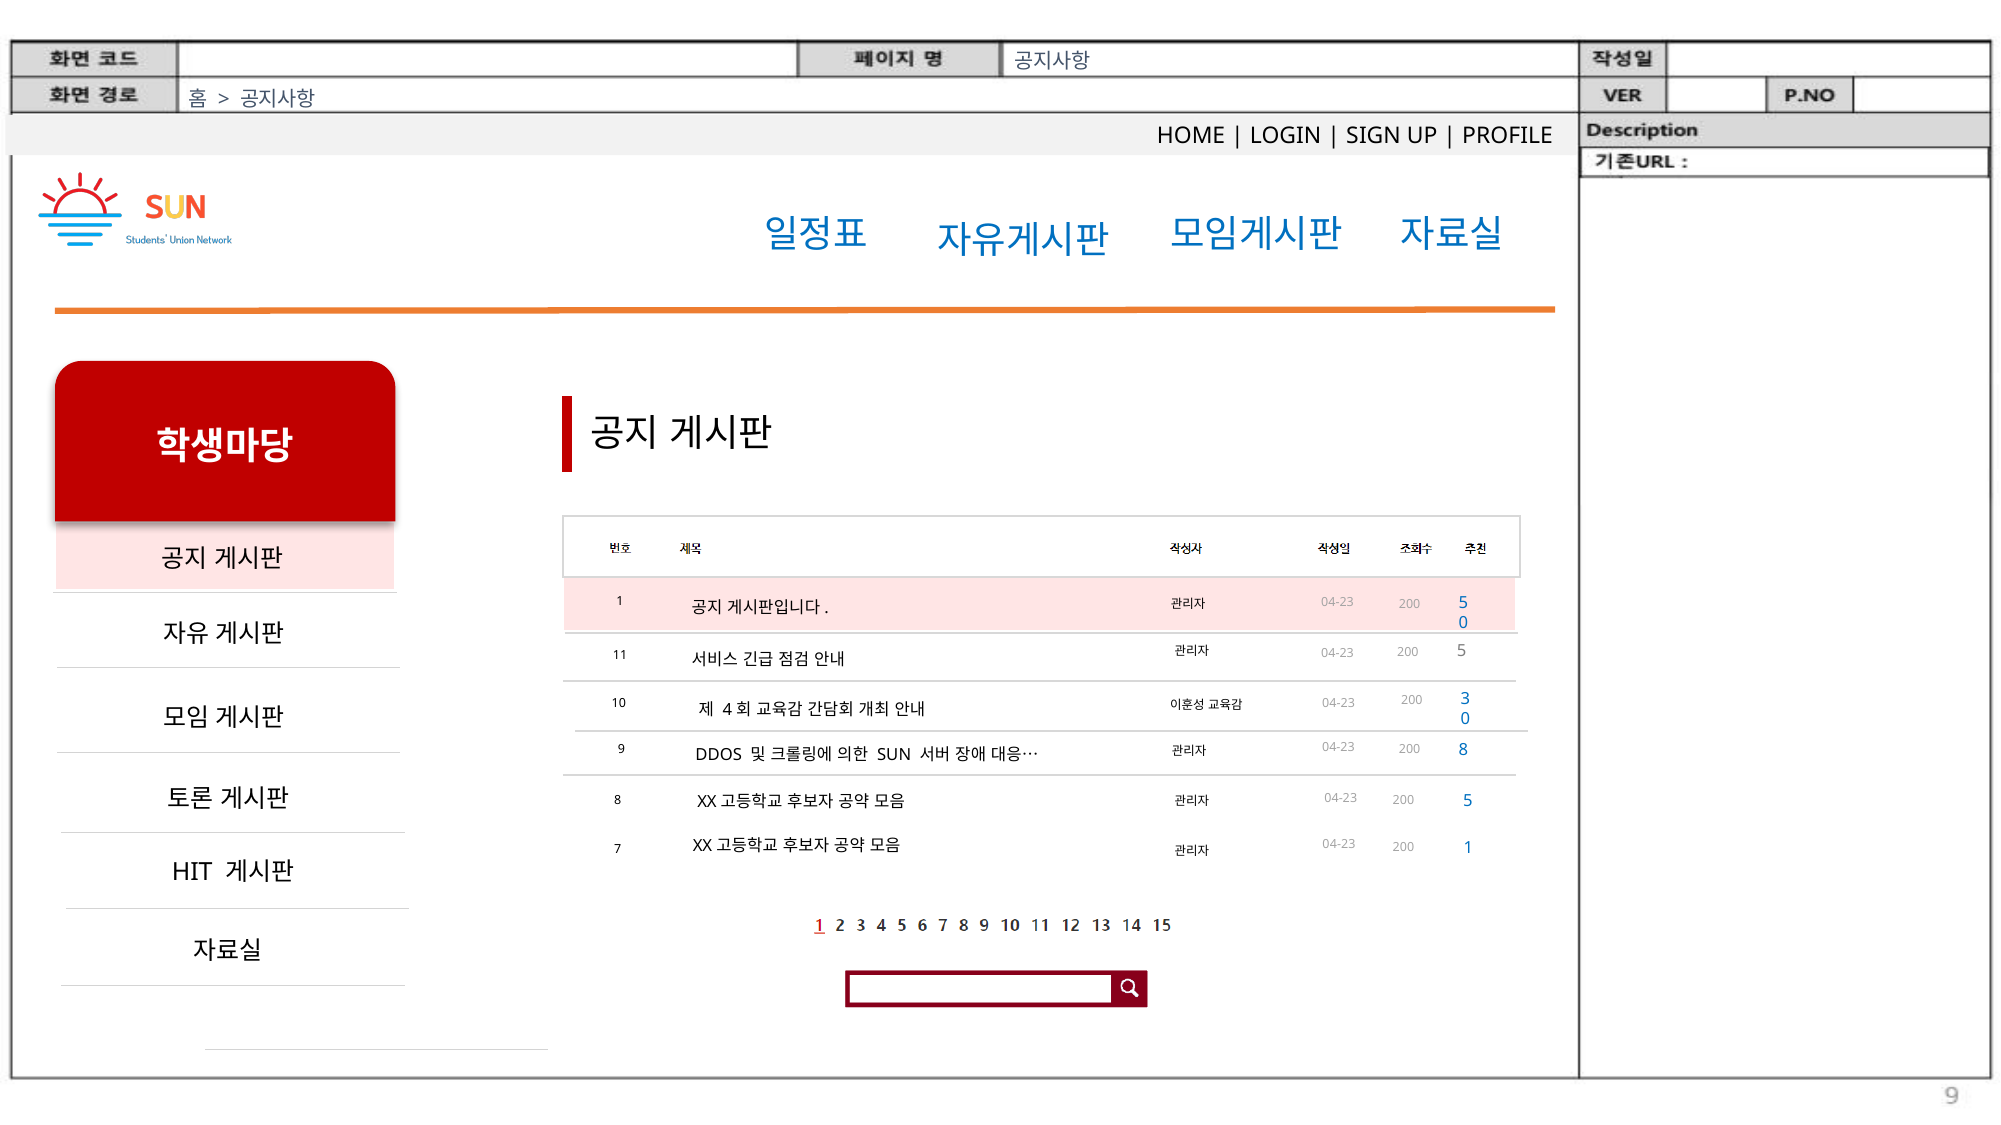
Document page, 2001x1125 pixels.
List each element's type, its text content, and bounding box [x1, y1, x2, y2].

text_box 30 [1445, 688, 1495, 730]
text_box 200 [1383, 740, 1443, 764]
text_box 홈 > 공지사항 [173, 78, 646, 114]
text_box 04-23 [1307, 828, 1388, 859]
text_box 모임게시판 [1155, 202, 1379, 263]
text_box 관리자 [1159, 642, 1240, 666]
text_box 04-23 [1309, 784, 1377, 813]
text_box 모임 게시판 [52, 694, 396, 739]
text_box 관리자 [1159, 835, 1240, 865]
text_box 글번호 제목 글쓴이 [562, 516, 1520, 577]
text_box 200 [1377, 784, 1448, 815]
text_box 04-23 [1306, 642, 1386, 668]
text_box 1 [601, 585, 682, 616]
text_box 200 [1386, 688, 1445, 715]
text_box 토론 게시판 [57, 774, 400, 820]
text_box 04-23 [1307, 688, 1388, 718]
text_box 공지 게시판 [49, 534, 396, 580]
text_box HIT 게시판 [61, 848, 405, 893]
text_box 이훈성 교육감 [1155, 689, 1268, 720]
text_box HOME | LOGIN | SIGN UP | PROFILE [1141, 113, 1627, 157]
picture [0, 0, 2001, 1125]
text_box 7 [599, 833, 680, 864]
text_box 5 [1441, 642, 1482, 668]
text_box 자유게시판 [922, 208, 1194, 268]
text_box 관리자 [1155, 588, 1236, 618]
text_box 일정표 [749, 202, 923, 263]
text_box [5, 114, 1141, 156]
text_box 제 4회 교육감 간담회 개최 안내 [683, 691, 967, 727]
text_box 관리자 [1159, 785, 1240, 816]
text_box 공지사항 [999, 40, 1473, 80]
text_box 5 [1448, 784, 1497, 818]
text_box [562, 397, 571, 471]
text_box 10 [596, 688, 677, 718]
text_box 8 [1443, 740, 1493, 767]
text_box 200 [1377, 831, 1448, 862]
text_box 자유 게시판 [52, 609, 396, 655]
text_box 9 [602, 740, 683, 764]
text_box 공지 게시판 [575, 401, 859, 462]
text_box 50 [1443, 584, 1493, 632]
text_box 8 [599, 784, 680, 815]
text_box 공지 게시판입니다. [676, 589, 961, 625]
text_box 관리자 [1156, 740, 1237, 766]
text_box 200 [1383, 588, 1443, 619]
text_box 11 [597, 642, 678, 670]
text_box 자료실 [1385, 202, 1559, 263]
text_box 04-23 [1307, 740, 1383, 762]
text_box [562, 577, 1516, 632]
text_box 1 [1448, 829, 1498, 865]
text_box XX고등학교 후보자 공약 모음 [677, 827, 962, 863]
text_box 자료실 [57, 927, 400, 972]
text_box 학생마당 [55, 360, 396, 522]
text_box 200 [1382, 642, 1441, 667]
text_box DDOS 및 크롤링에 의한 SUN 서버 장애 대응… [680, 740, 1086, 772]
text_box XX고등학교 후보자 공약 모음 [682, 784, 966, 819]
text_box 04-23 [1306, 586, 1386, 617]
text_box 서비스 긴급 점검 안내 [676, 642, 961, 677]
